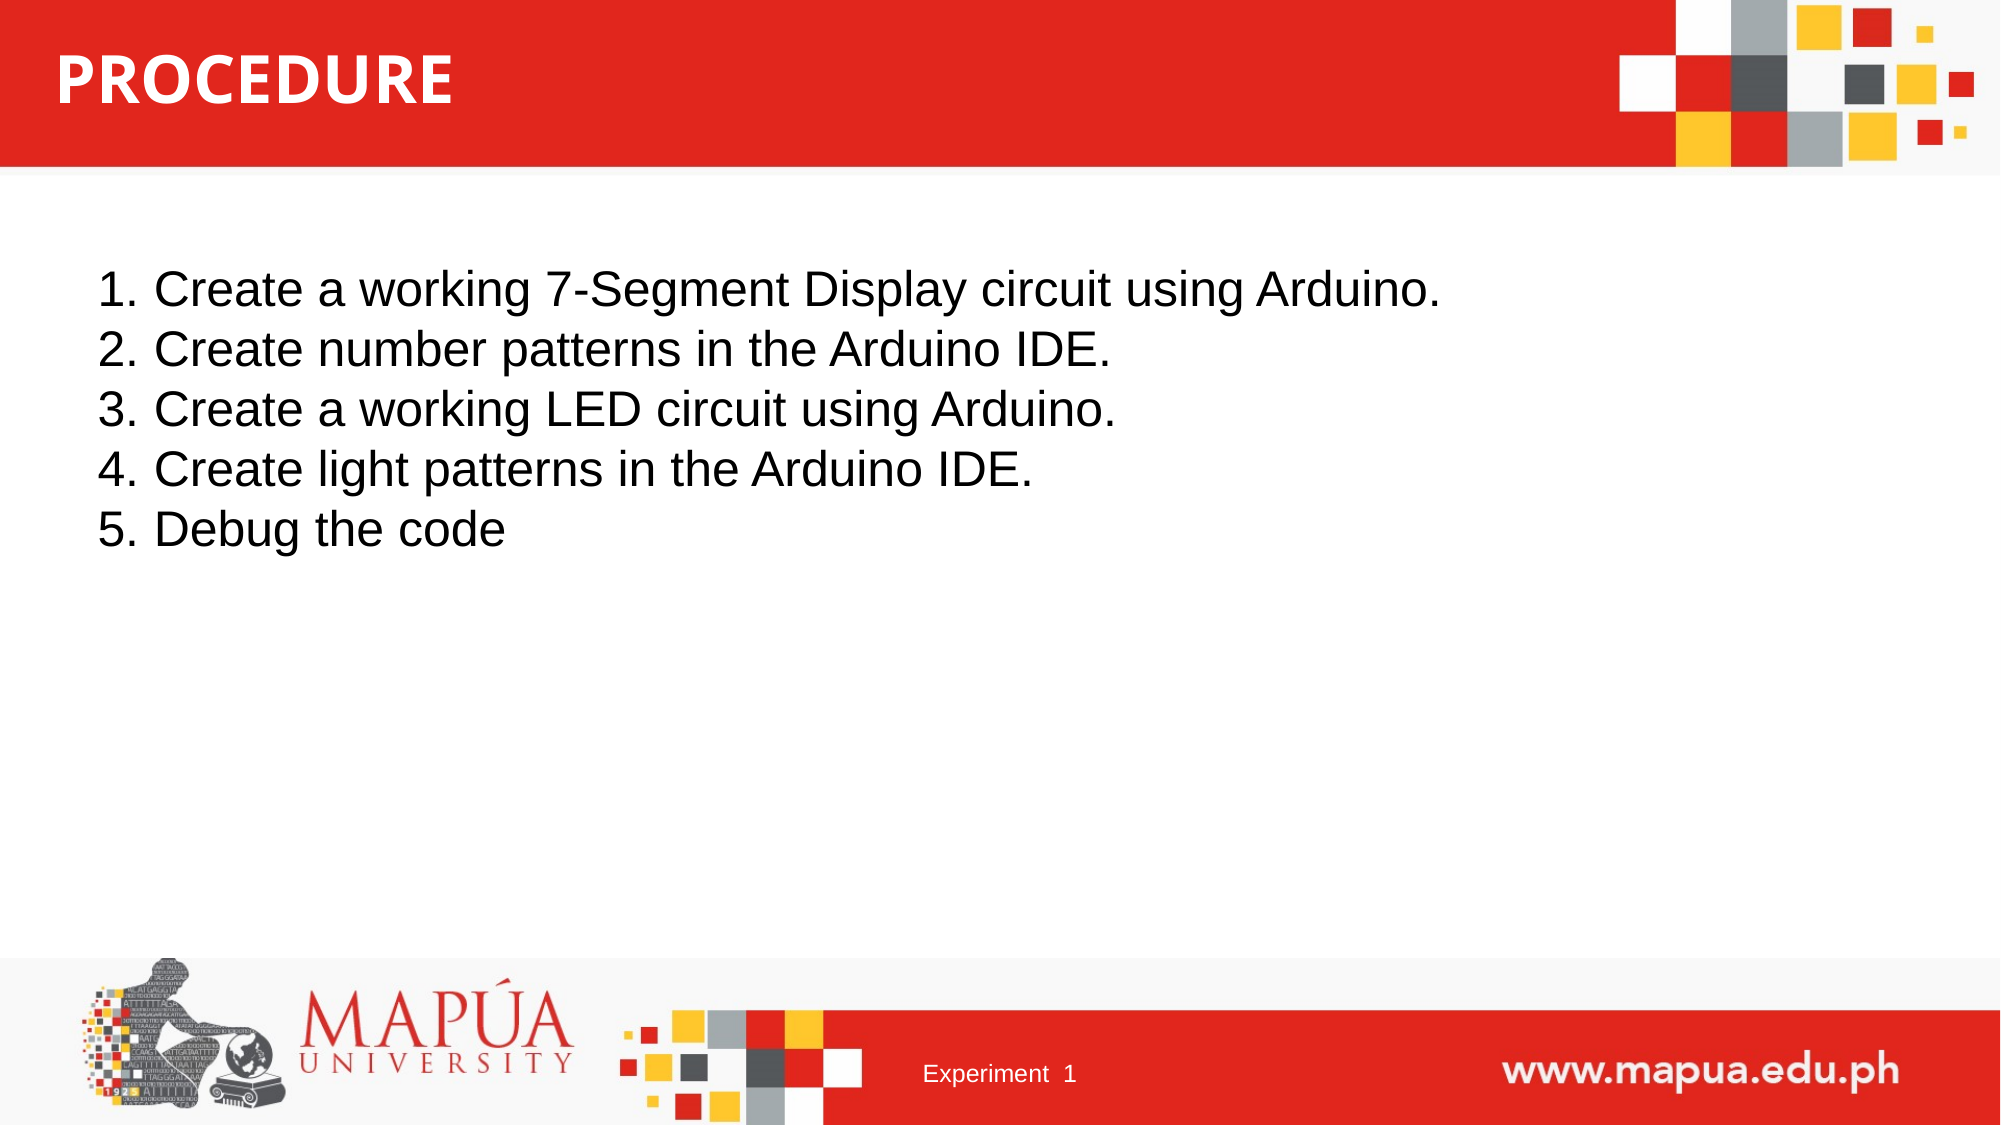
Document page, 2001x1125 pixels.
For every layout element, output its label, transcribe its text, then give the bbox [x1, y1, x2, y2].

text_box [0, 174, 2000, 959]
picture [0, 0, 2001, 1125]
text_box Create a working 7-Segment Display circuit using Arduino. Create number patterns in the Arduino IDE. Create a working LED circuit using Arduino. Create light patterns in the Arduino IDE. Debug the code [82, 248, 1458, 624]
footer Experiment 1 [662, 1042, 1338, 1103]
title PROCEDURE [39, 0, 1616, 164]
